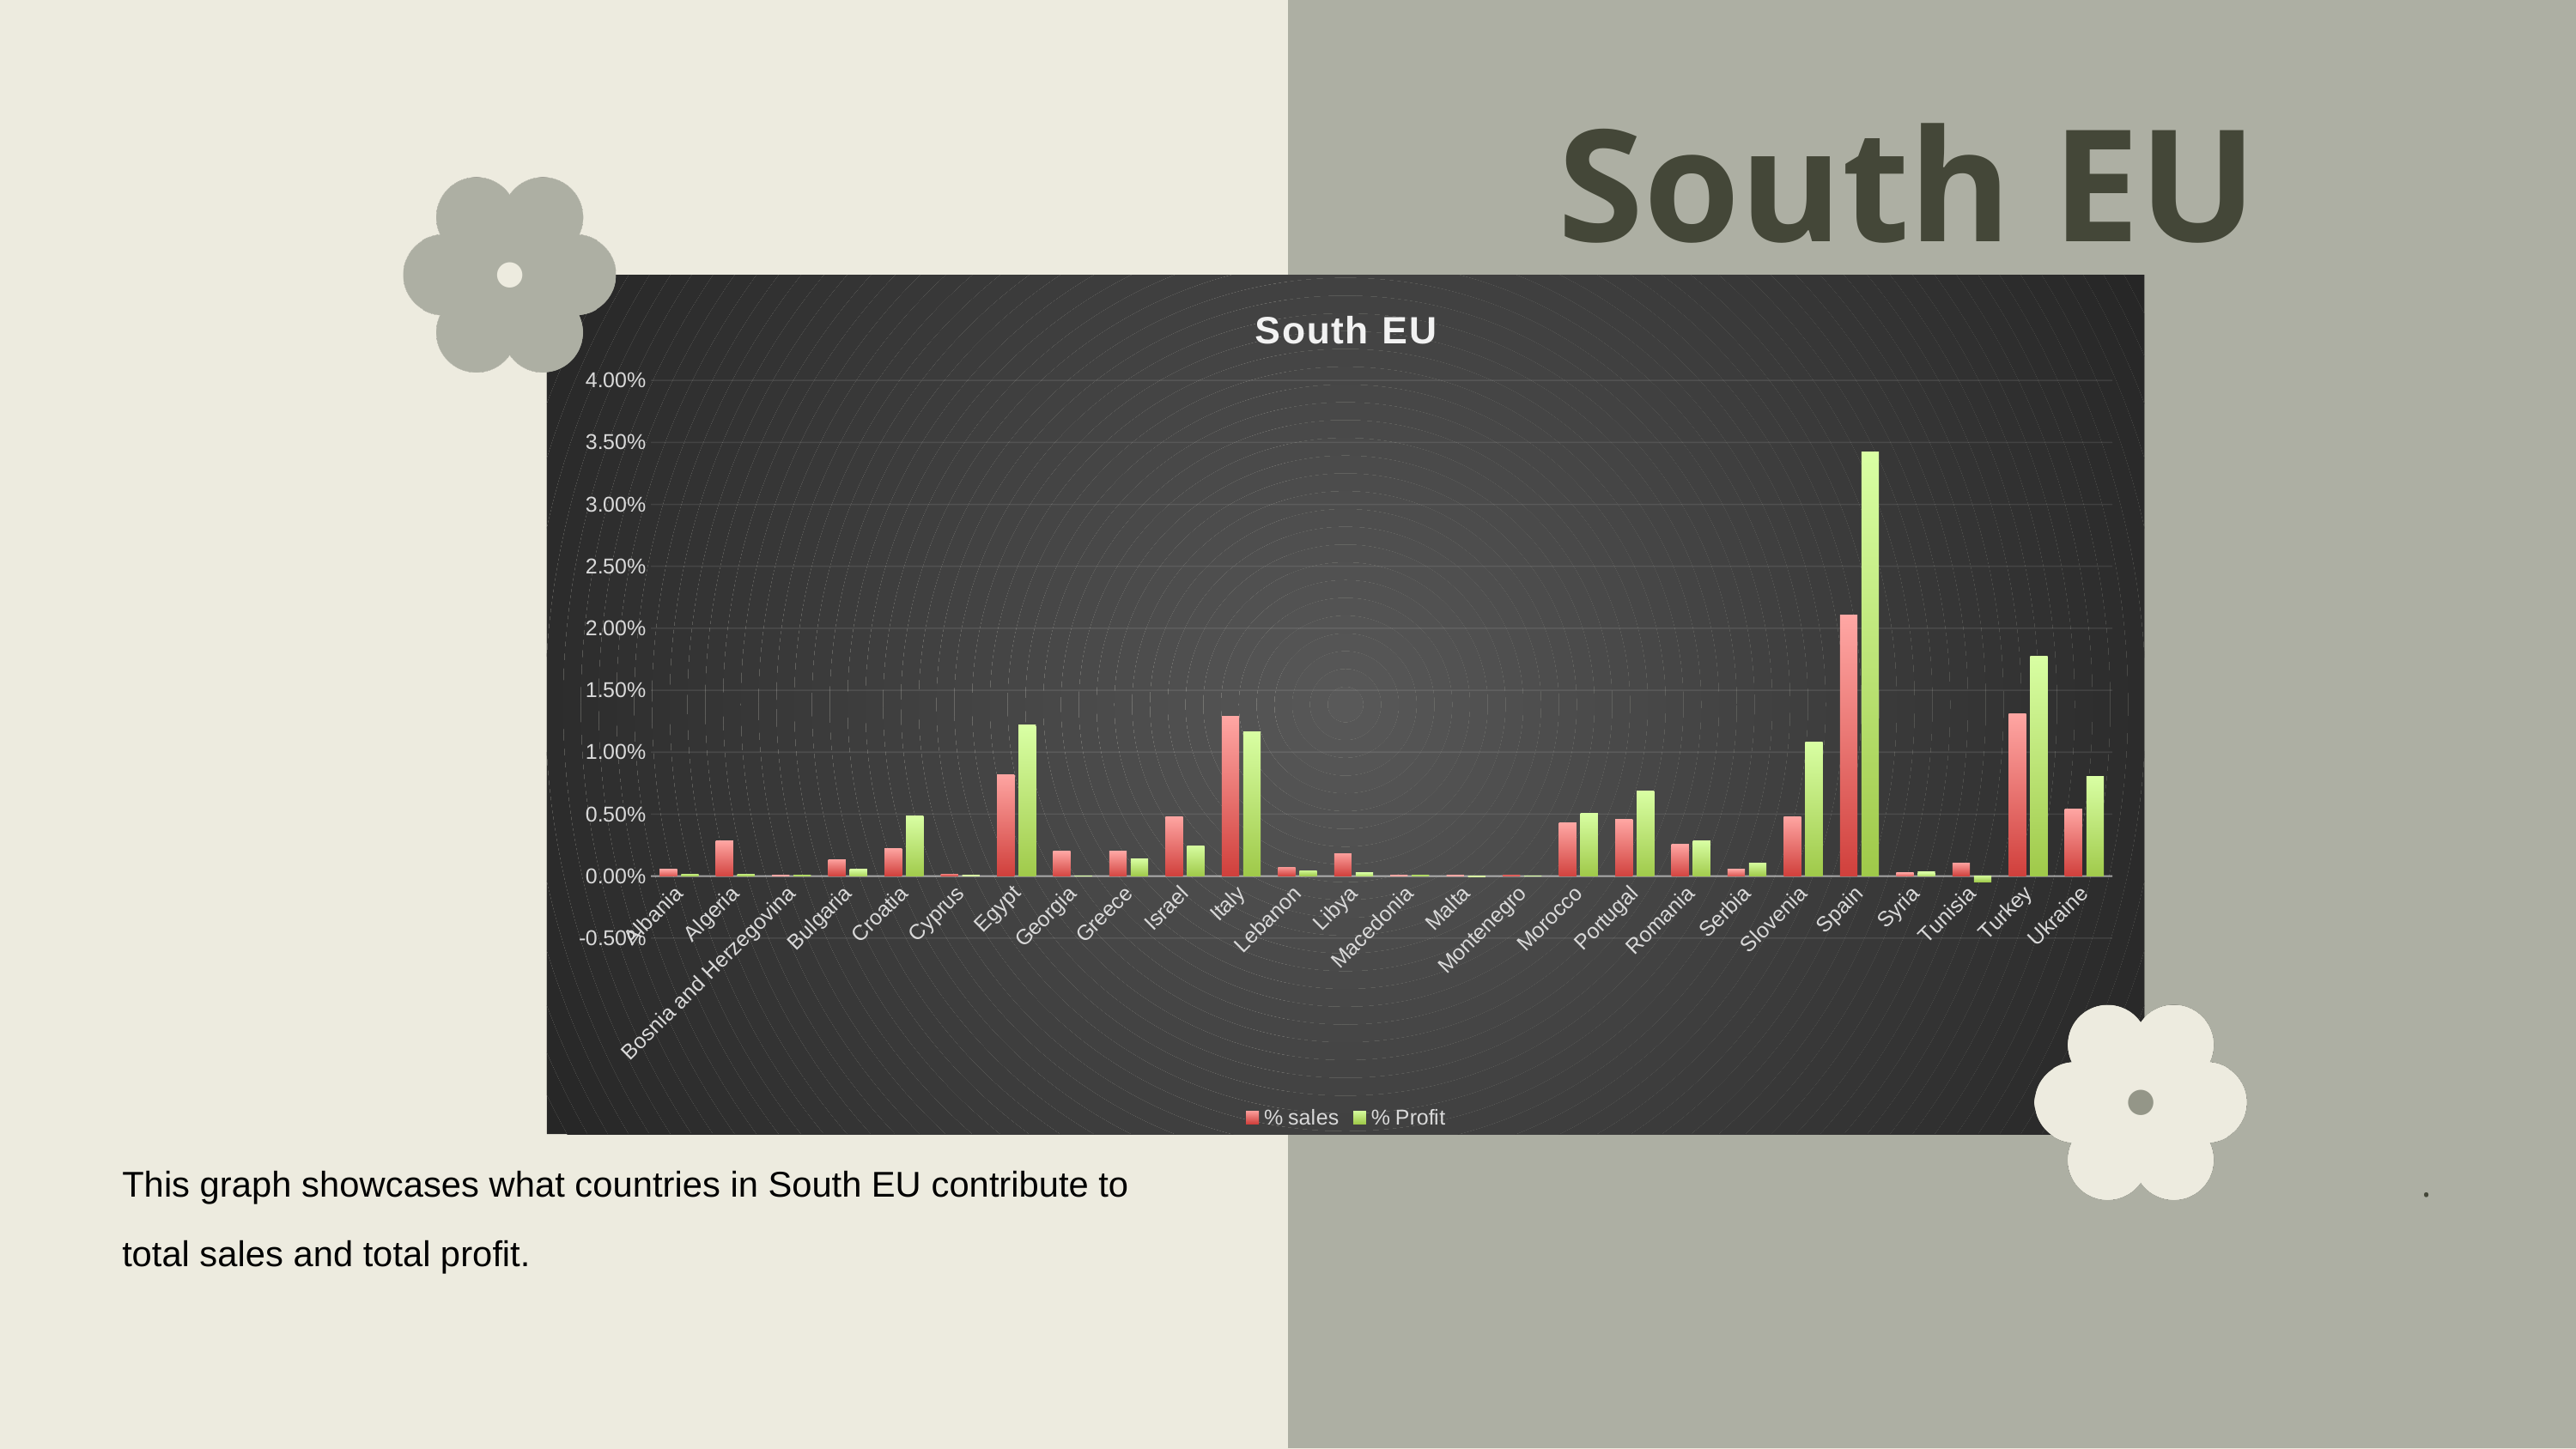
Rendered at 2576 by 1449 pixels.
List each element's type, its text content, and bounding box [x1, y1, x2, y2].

text_box [403, 172, 617, 378]
text_box This graph showcases what countries in South EU contribute to total sales and total profit. [122, 1134, 1194, 1275]
chart [546, 274, 2145, 1135]
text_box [1287, 0, 2576, 1449]
